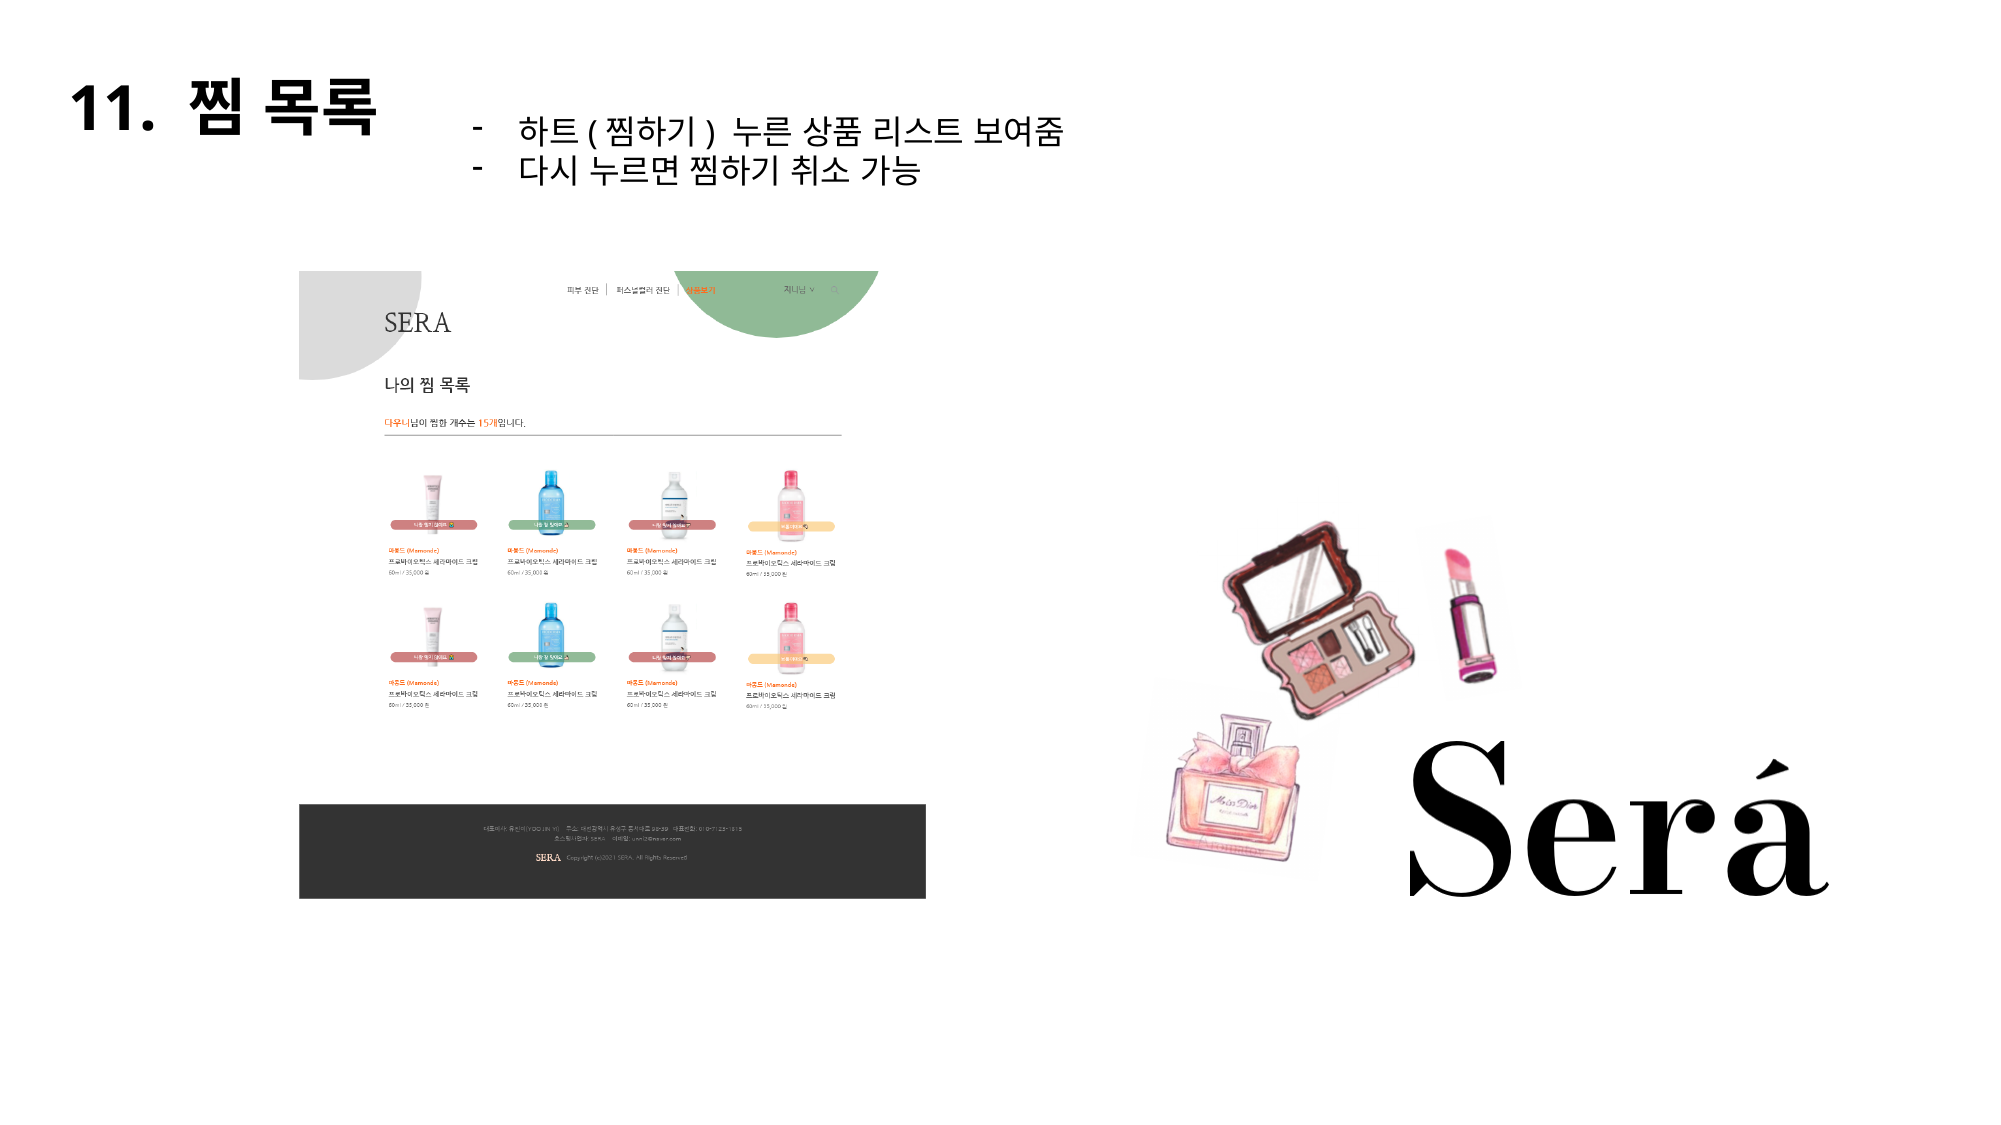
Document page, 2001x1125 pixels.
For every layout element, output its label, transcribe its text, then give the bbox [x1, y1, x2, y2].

picture [1408, 739, 1830, 899]
picture [1131, 478, 1521, 880]
picture [299, 271, 926, 899]
text_box 11. 찜 목록 [53, 60, 394, 151]
text_box 하트(찜하기) 누른 상품 리스트 보여줌 다시 누르면 찜하기 취소 가능 [457, 103, 1080, 198]
